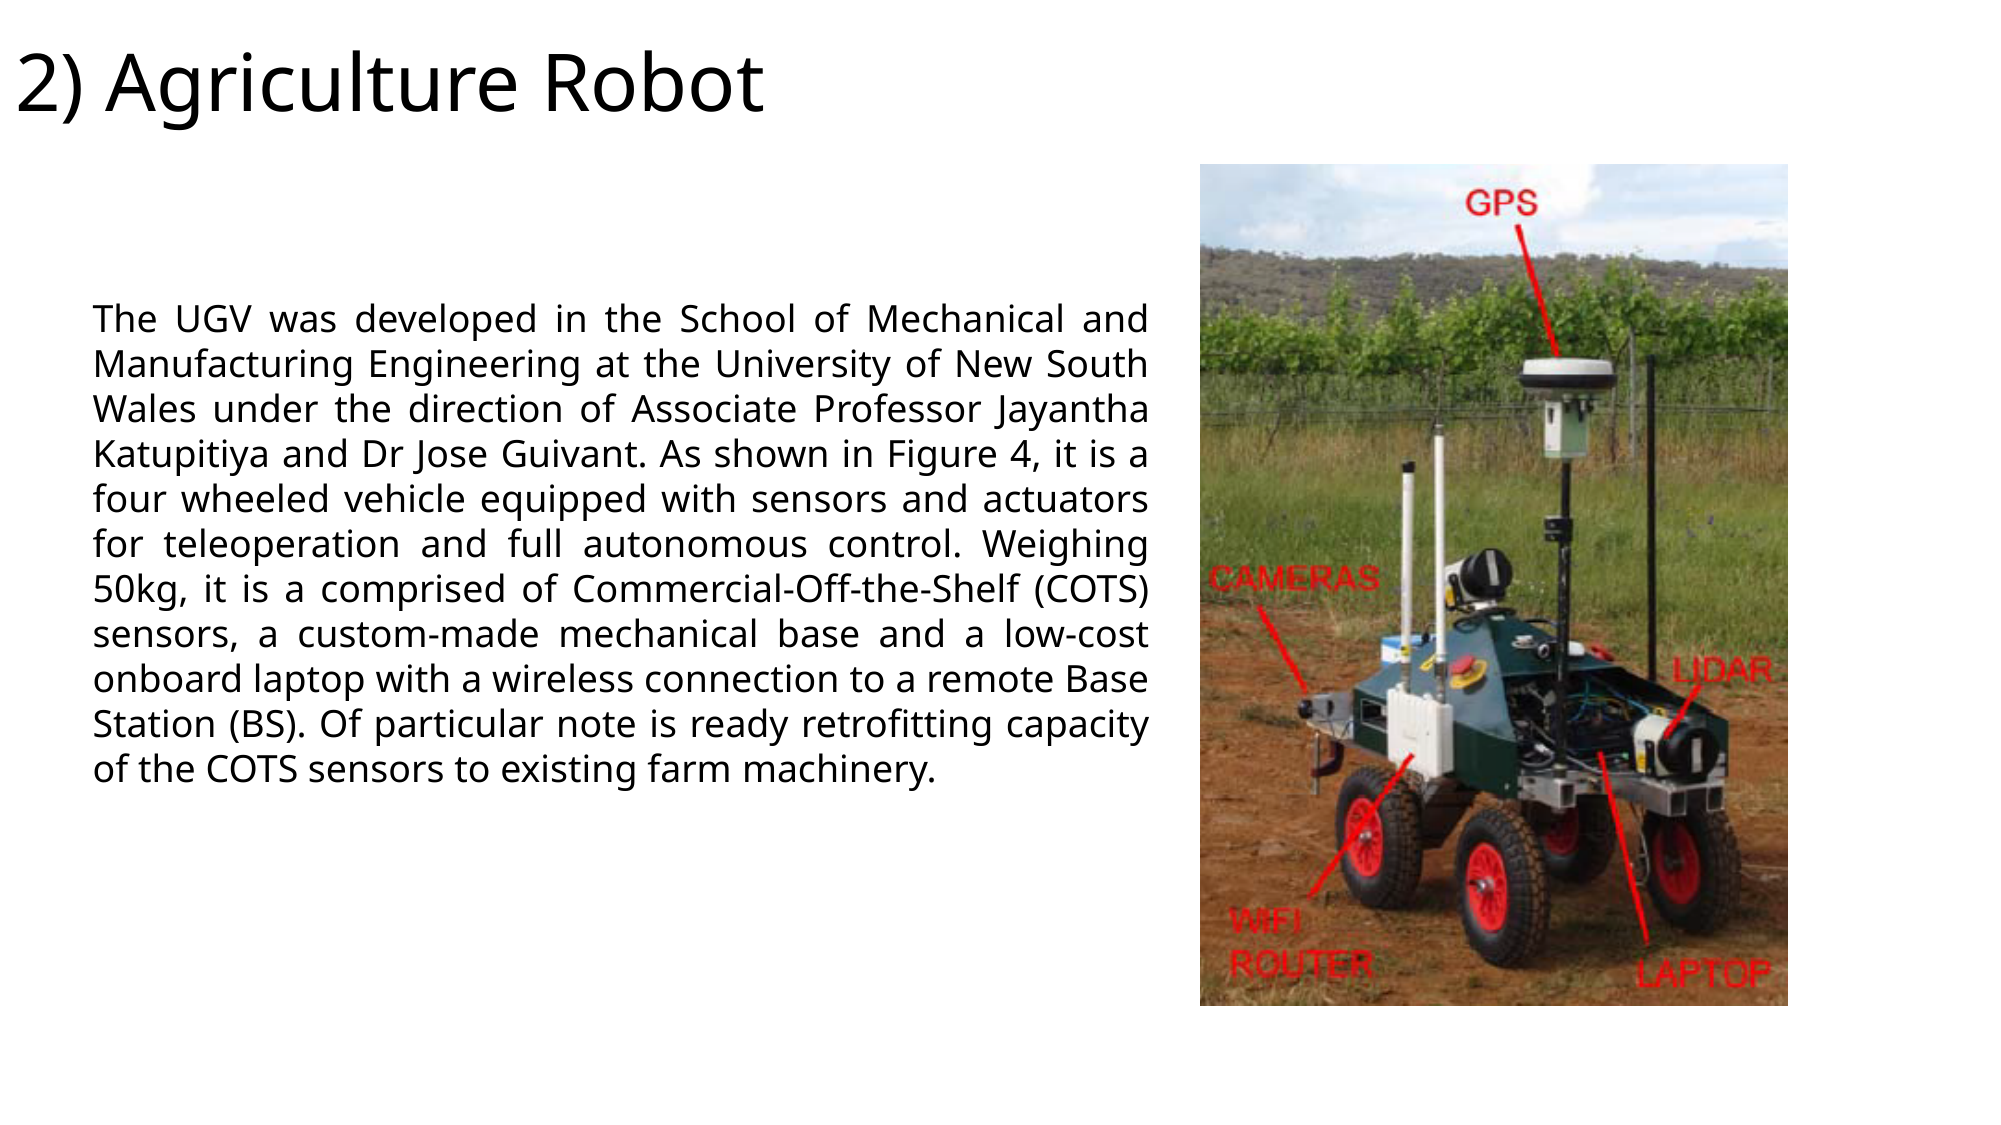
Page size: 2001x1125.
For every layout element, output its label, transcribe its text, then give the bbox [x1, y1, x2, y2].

title 2) Agriculture Robot [0, 30, 791, 140]
text_box The UGV was developed in the School of Mechanical and Manufacturing Engineering at the University of New South Wales under the direction of Associate Professor Jayantha Katupitiya and Dr Jose Guivant. As shown in Figure 4, it is a four wheeled vehicle equipped with sensors and actuators for teleoperation and full autonomous control. Weighing 50kg, it is a comprised of Commercial-Off-the-Shelf (COTS) sensors, a custom-made mechanical base and a low-cost onboard laptop with a wireless connection to a remote Base Station (BS). Of particular note is ready retrofitting capacity of the COTS sensors to existing farm machinery. [77, 287, 1165, 798]
picture [1199, 164, 1788, 1006]
